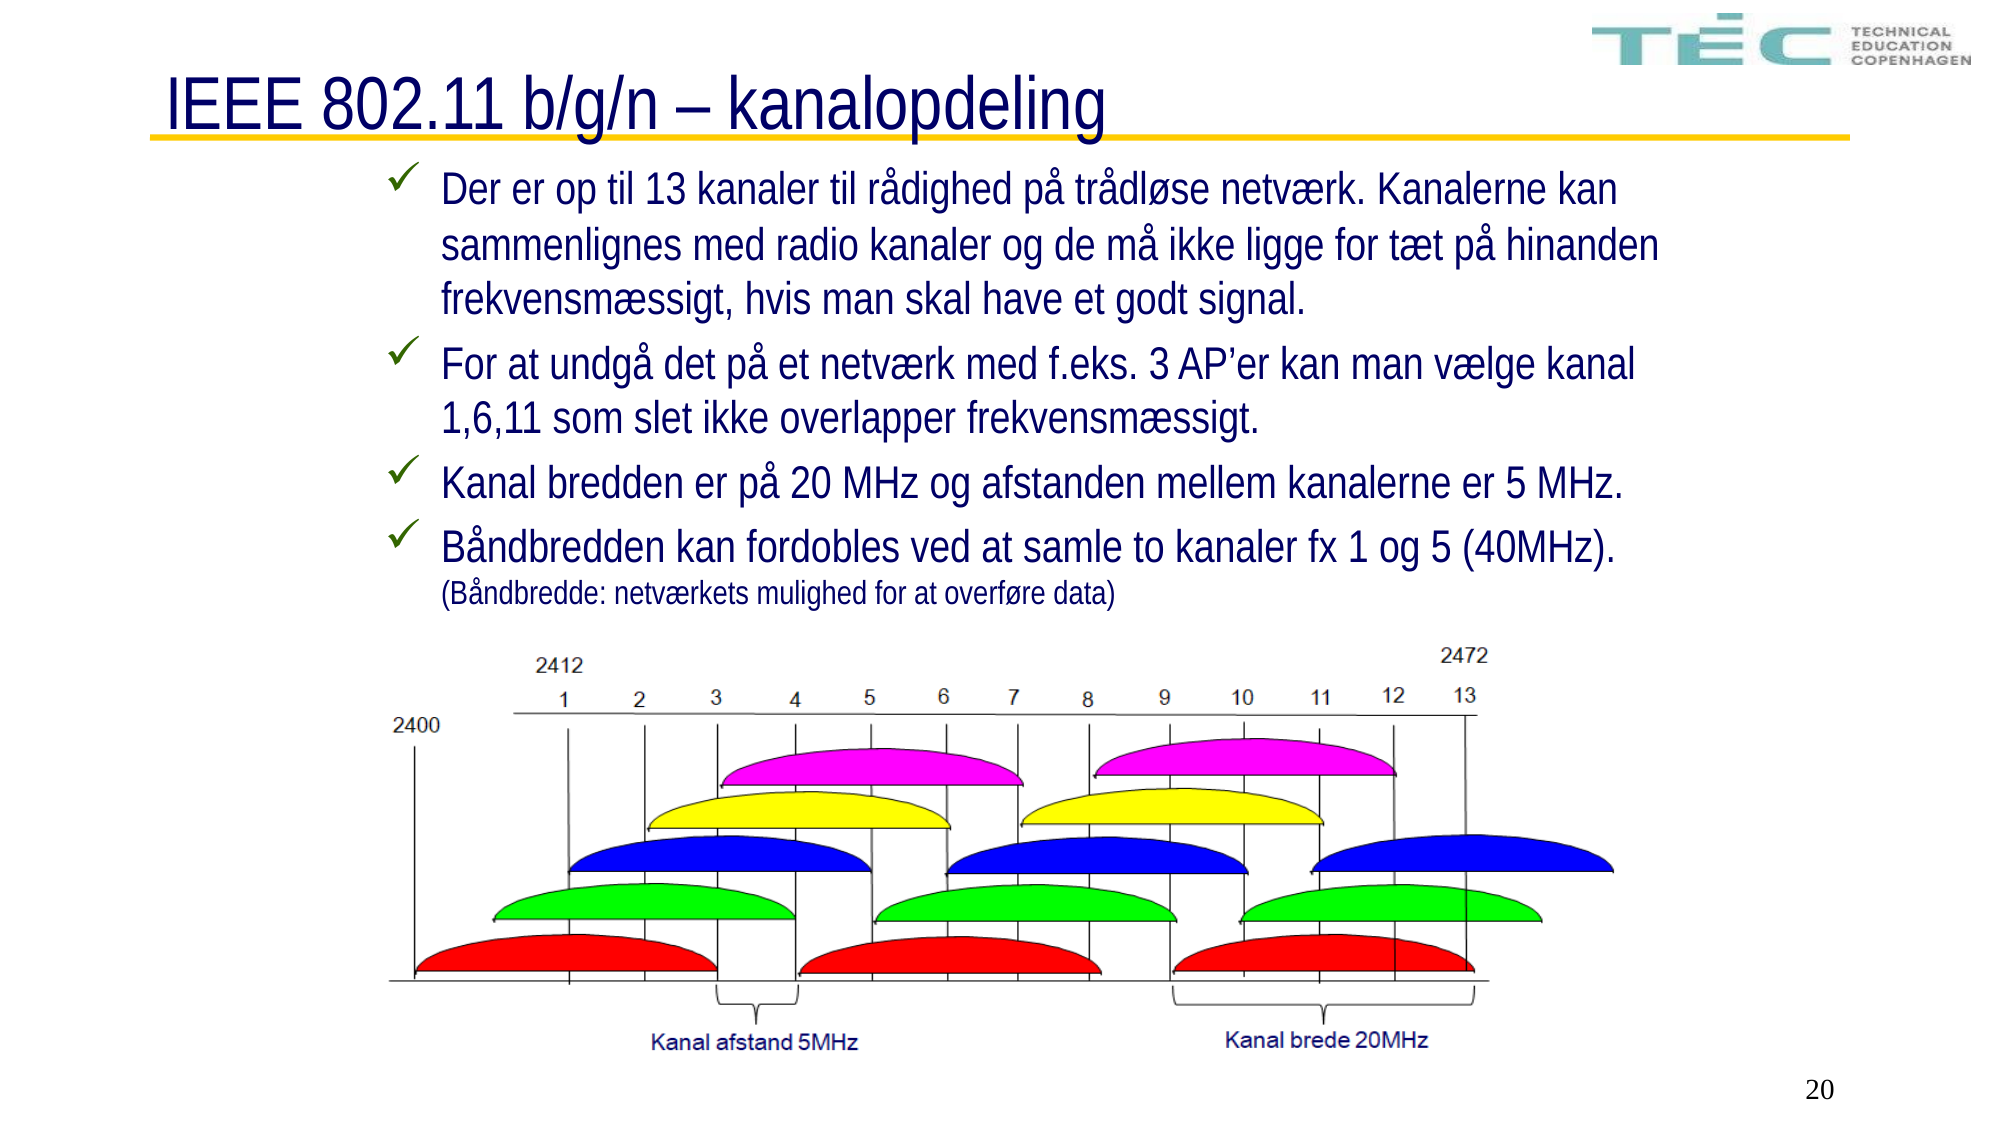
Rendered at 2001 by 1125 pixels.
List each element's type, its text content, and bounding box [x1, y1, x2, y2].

picture [385, 633, 1627, 1059]
title IEEE 802.11 b/g/n – kanalopdeling [149, 24, 1851, 176]
slide_number 20 [1433, 1062, 1851, 1101]
picture [1592, 13, 1971, 65]
list Der er op til 13 kanaler til rådighed på trådløse netværk. Kanalerne kan sammenlignes med radio kanaler og de må ikke ligge for tæt på hinanden frekvensmæssigt, hvis man skal have et godt signal. For at undgå det på et netværk med f.eks. 3 AP’er kan man vælge kanal 1,6,11 som slet ikke overlapper frekvensmæssigt. Kanal bredden er på 20 MHz og afstanden mellem kanalerne er 5 MHz. Båndbredden kan fordobles ved at samle to kanaler fx 1 og 5 (40MHz). (Båndbredde: netværkets mulighed for at overføre data) [369, 151, 1721, 587]
